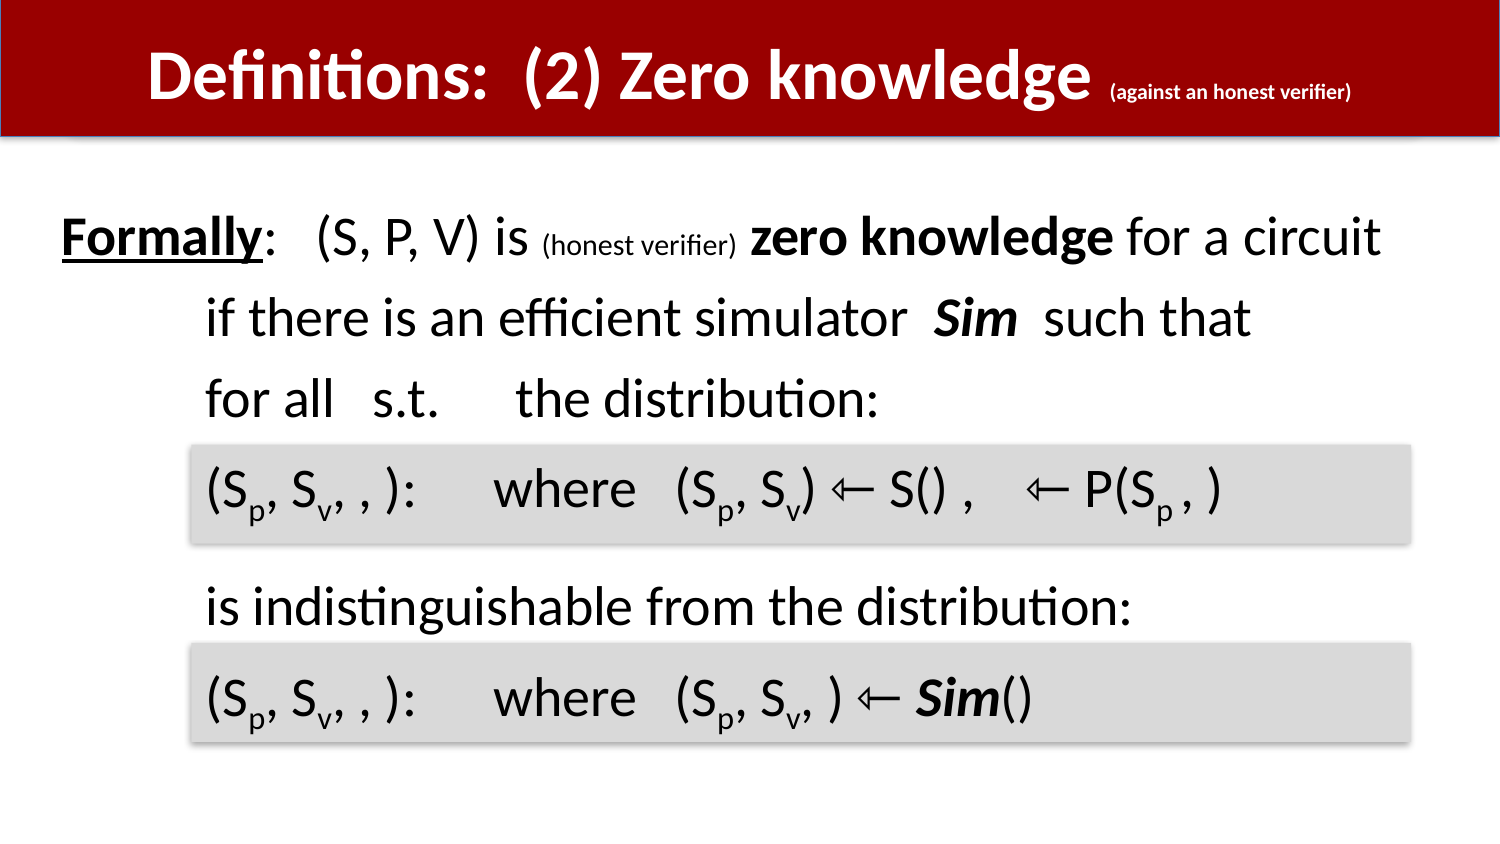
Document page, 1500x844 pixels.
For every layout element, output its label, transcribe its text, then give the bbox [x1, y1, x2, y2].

text_box [191, 444, 1412, 544]
title Definitions: (2) Zero knowledge (against an honest verifier) [75, 20, 1425, 123]
text_box [191, 642, 1412, 743]
